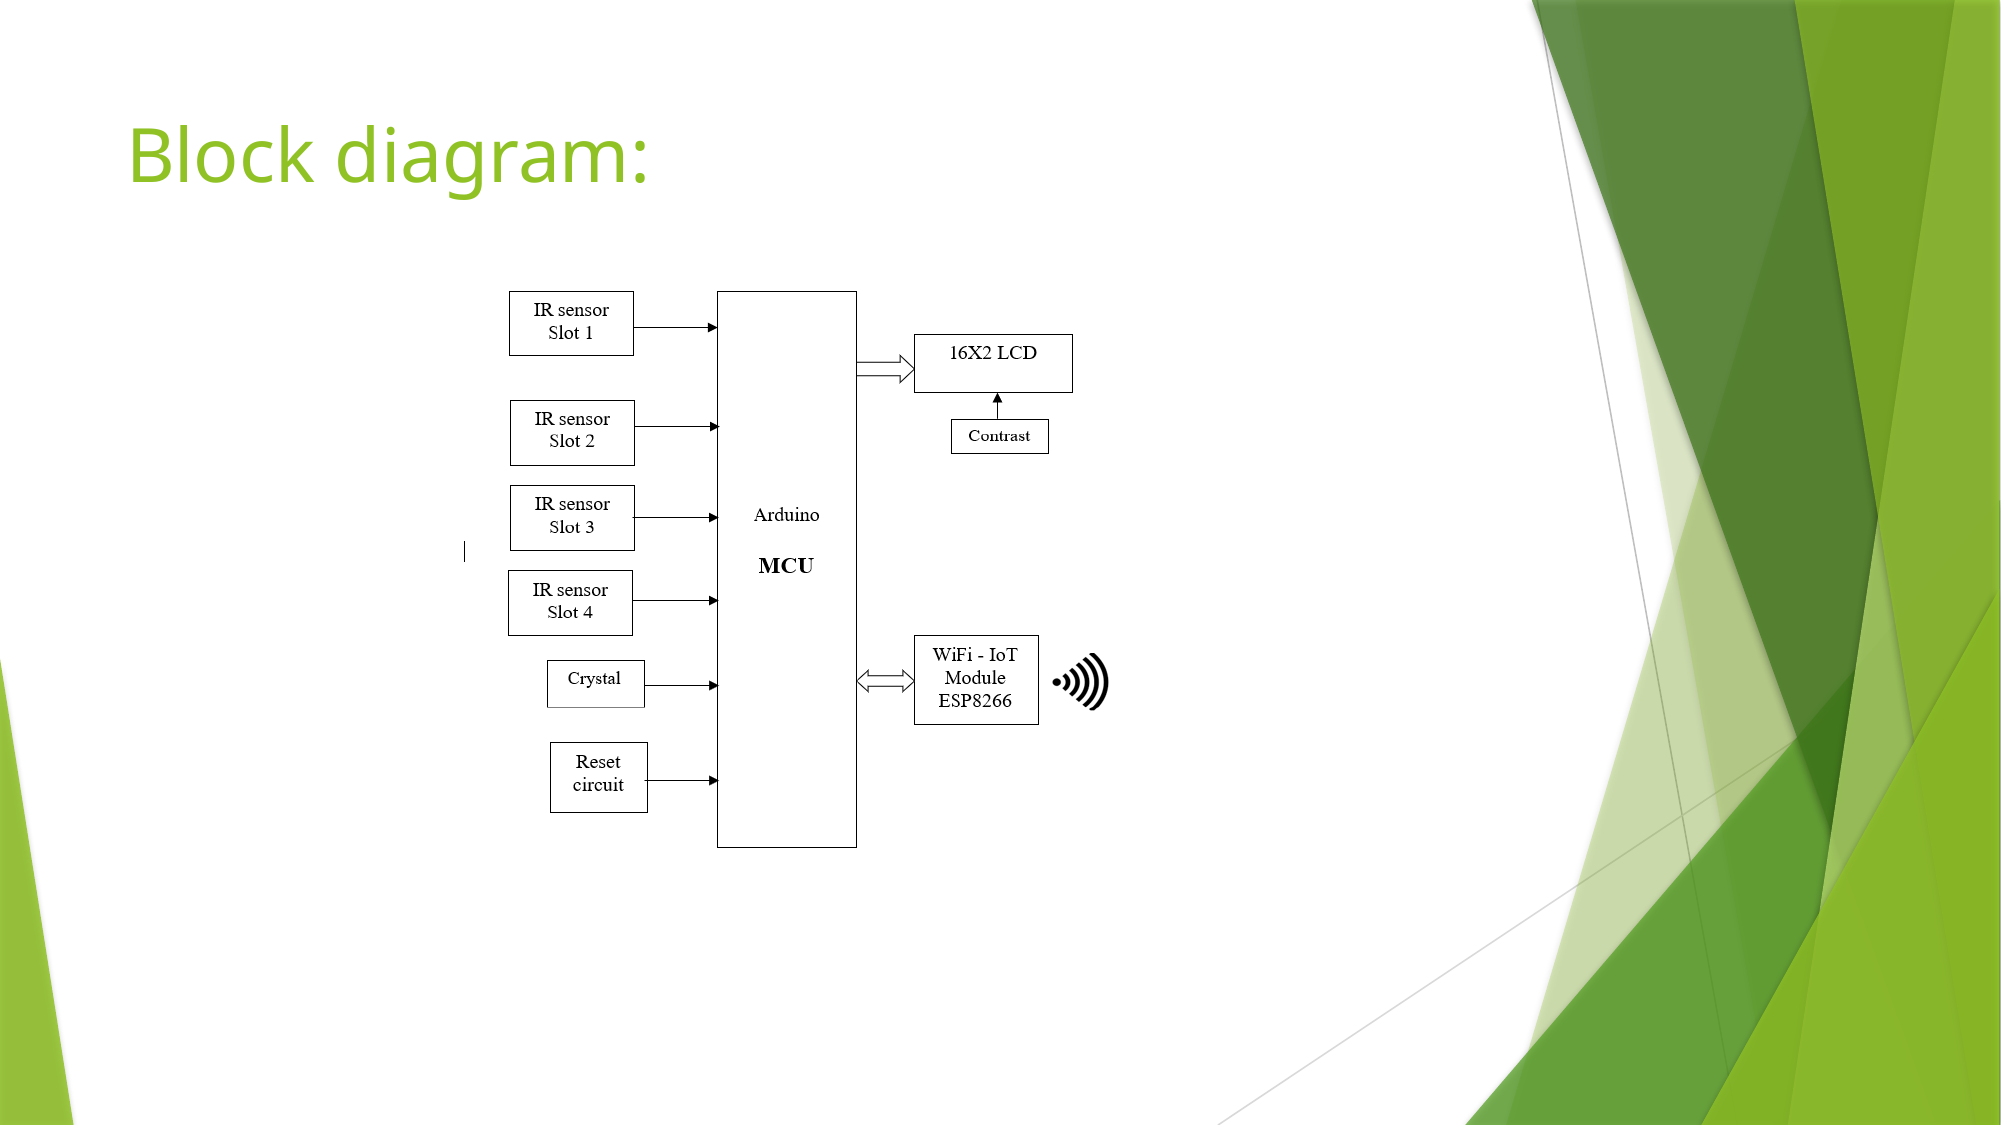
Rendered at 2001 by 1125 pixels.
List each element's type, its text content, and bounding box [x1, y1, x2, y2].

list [456, 252, 1159, 891]
title Block diagram: [111, 99, 1522, 317]
